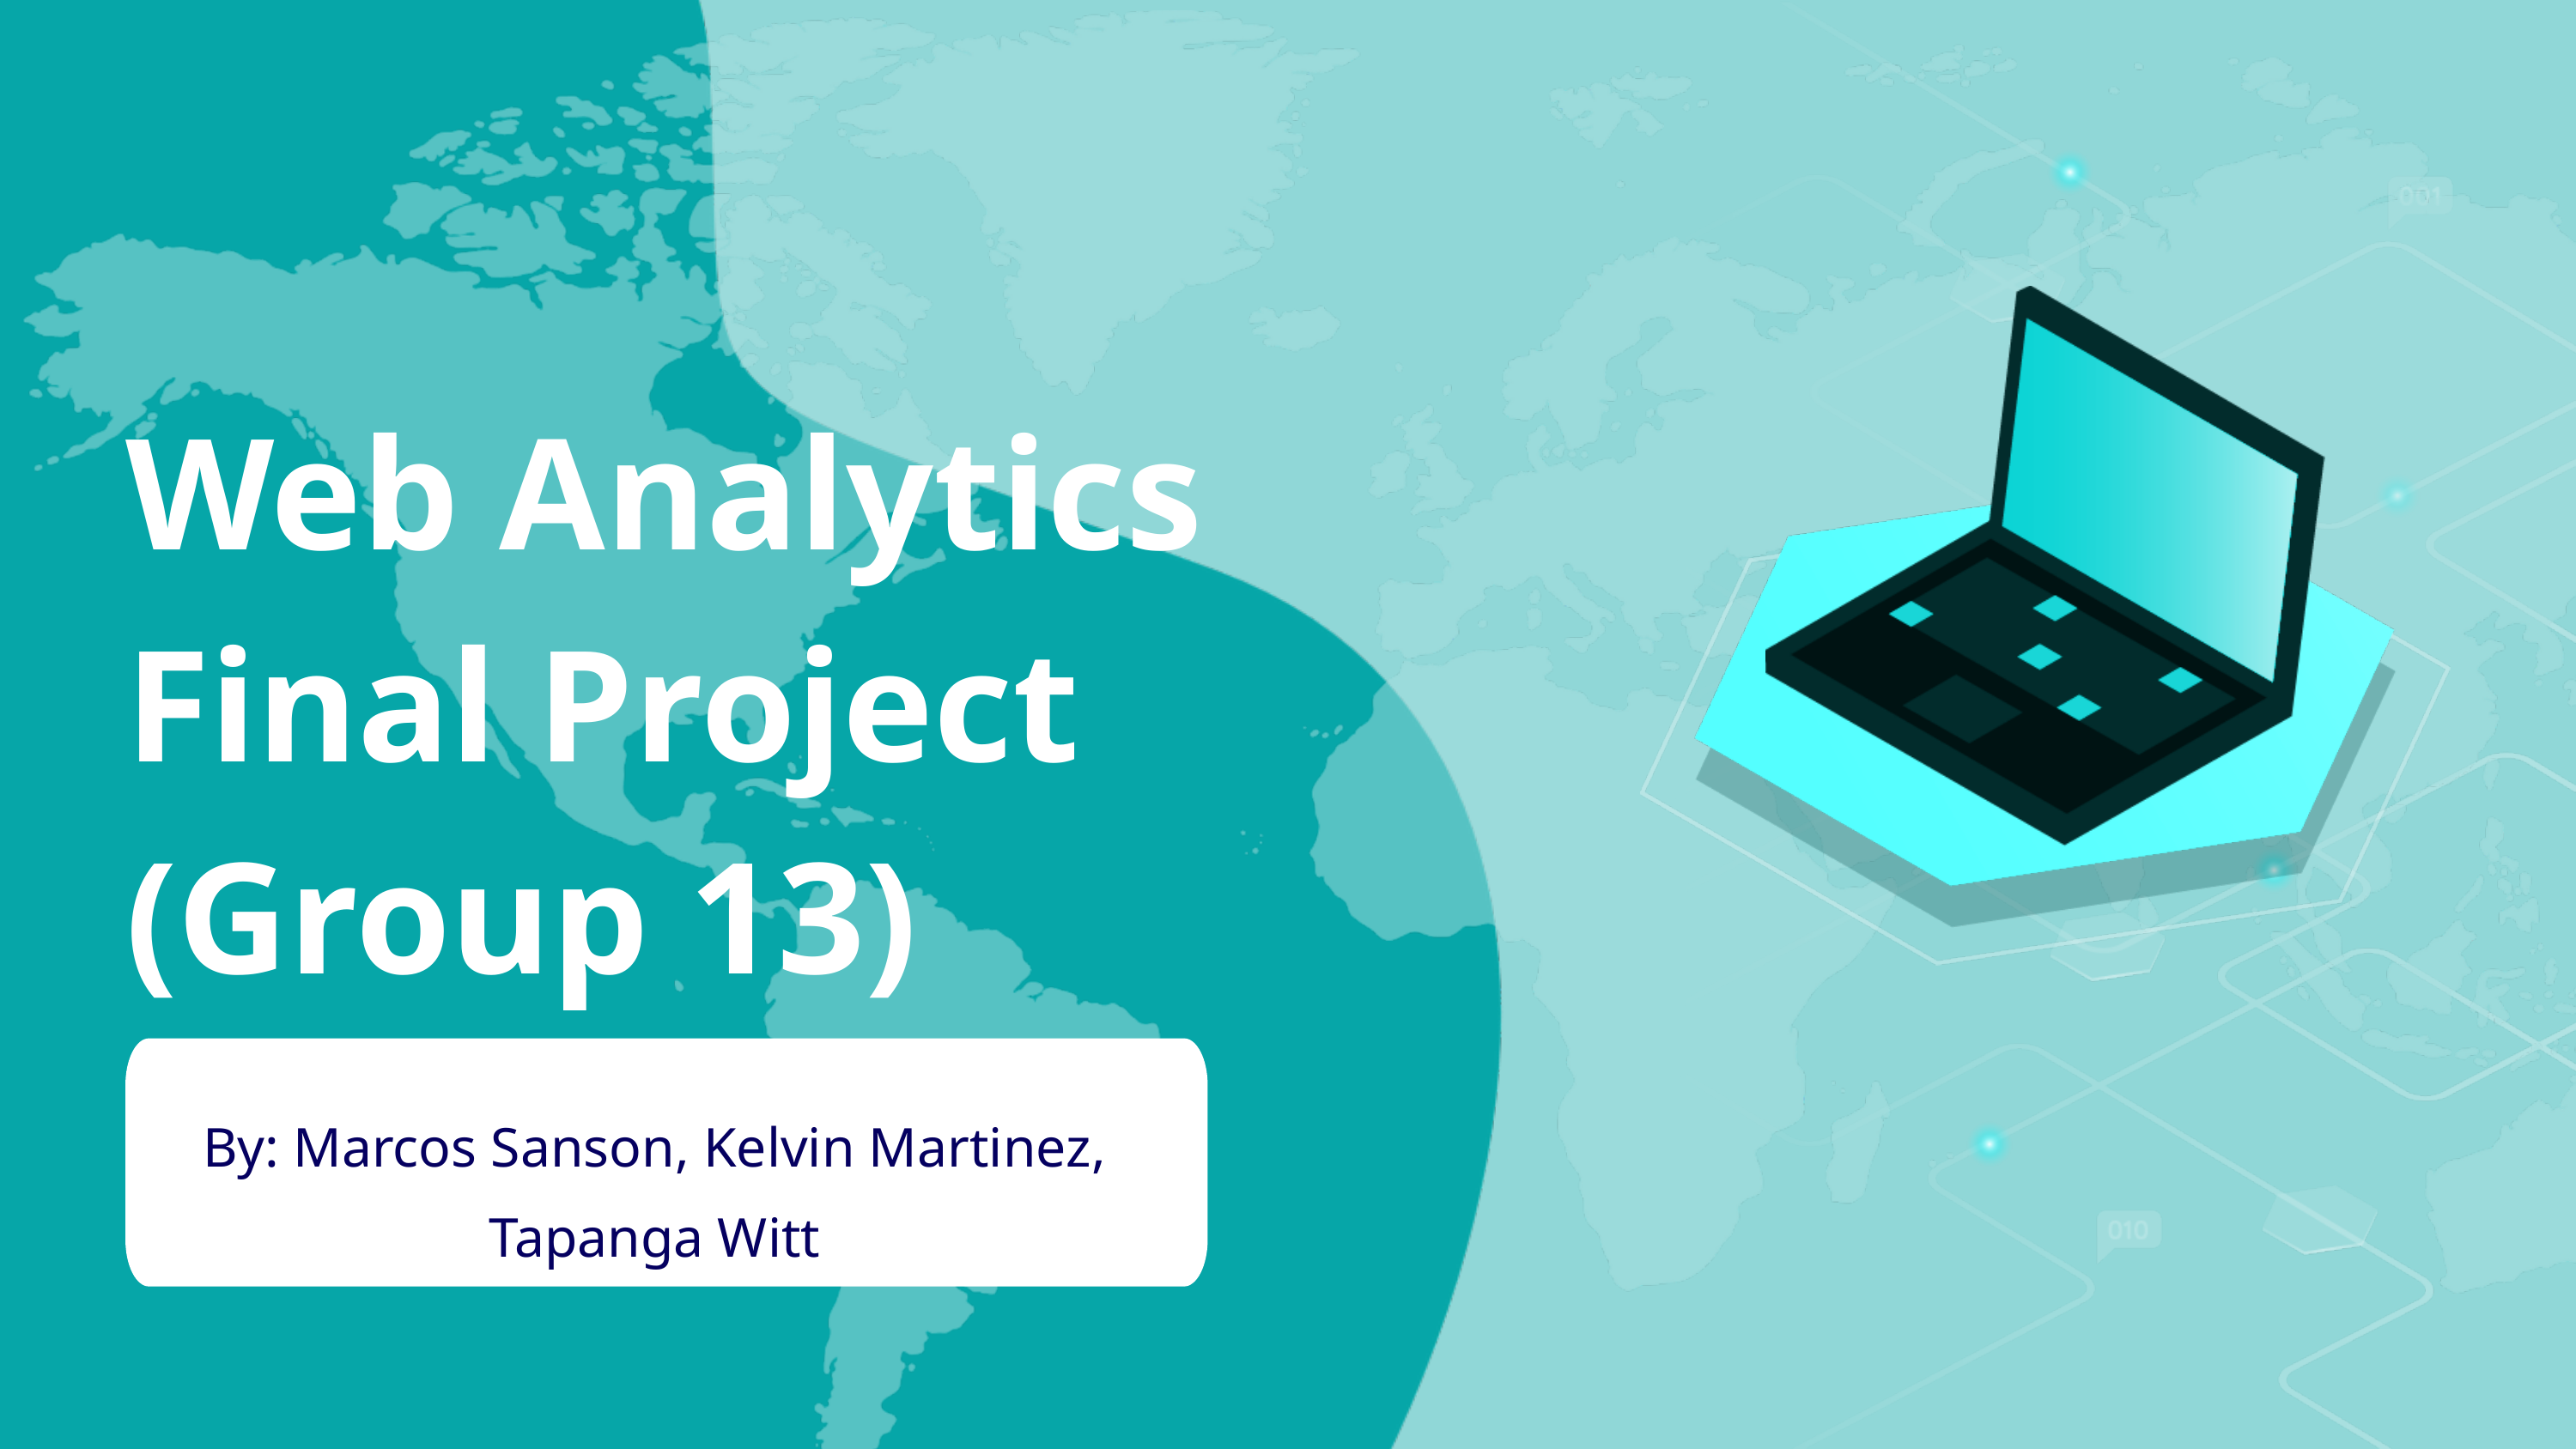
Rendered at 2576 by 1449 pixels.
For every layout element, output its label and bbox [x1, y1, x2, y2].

text_box [125, 1000, 1208, 1287]
picture [0, 0, 2576, 1449]
